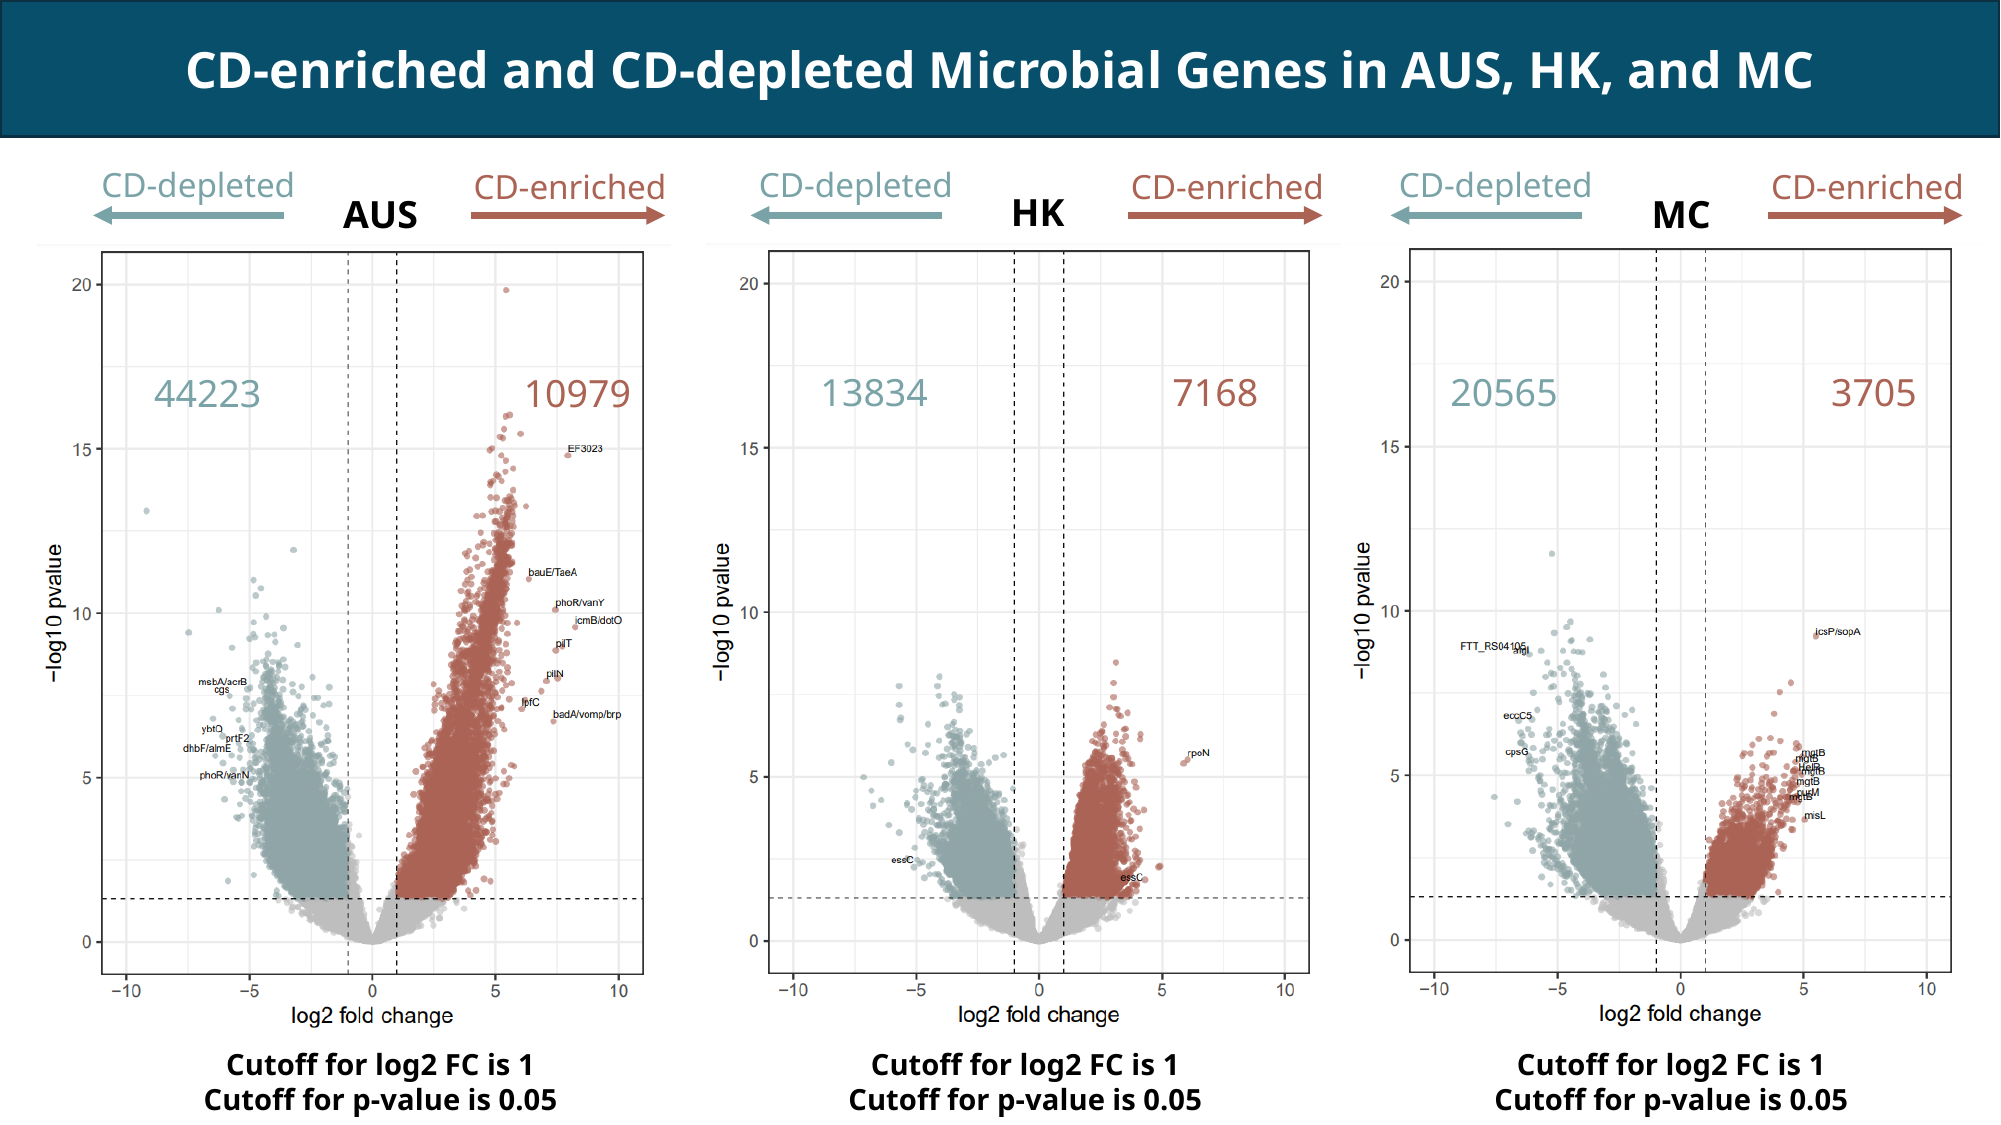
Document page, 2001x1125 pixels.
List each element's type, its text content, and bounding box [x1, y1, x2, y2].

text_box Cutoff for log2 FC is 1 Cutoff for p-value is 0.05 [744, 1039, 1307, 1124]
text_box HK [756, 181, 1319, 242]
text_box CD-depleted [1384, 156, 1610, 212]
text_box Cutoff for log2 FC is 1 Cutoff for p-value is 0.05 [1390, 1039, 1953, 1124]
picture [37, 244, 671, 1028]
text_box Cutoff for log2 FC is 1 Cutoff for p-value is 0.05 [99, 1039, 662, 1124]
picture [705, 243, 1342, 1028]
text_box CD-depleted [86, 156, 312, 212]
text_box CD-enriched [1116, 158, 1342, 214]
text_box CD-enriched [1756, 158, 1982, 214]
picture [1345, 243, 1982, 1028]
text_box CD-enriched and CD-depleted Microbial Genes in AUS, HK, and MC [0, 0, 2000, 138]
text_box MC [1400, 184, 1963, 243]
text_box AUS [99, 184, 662, 244]
text_box CD-depleted [744, 156, 970, 212]
text_box CD-enriched [458, 158, 684, 214]
